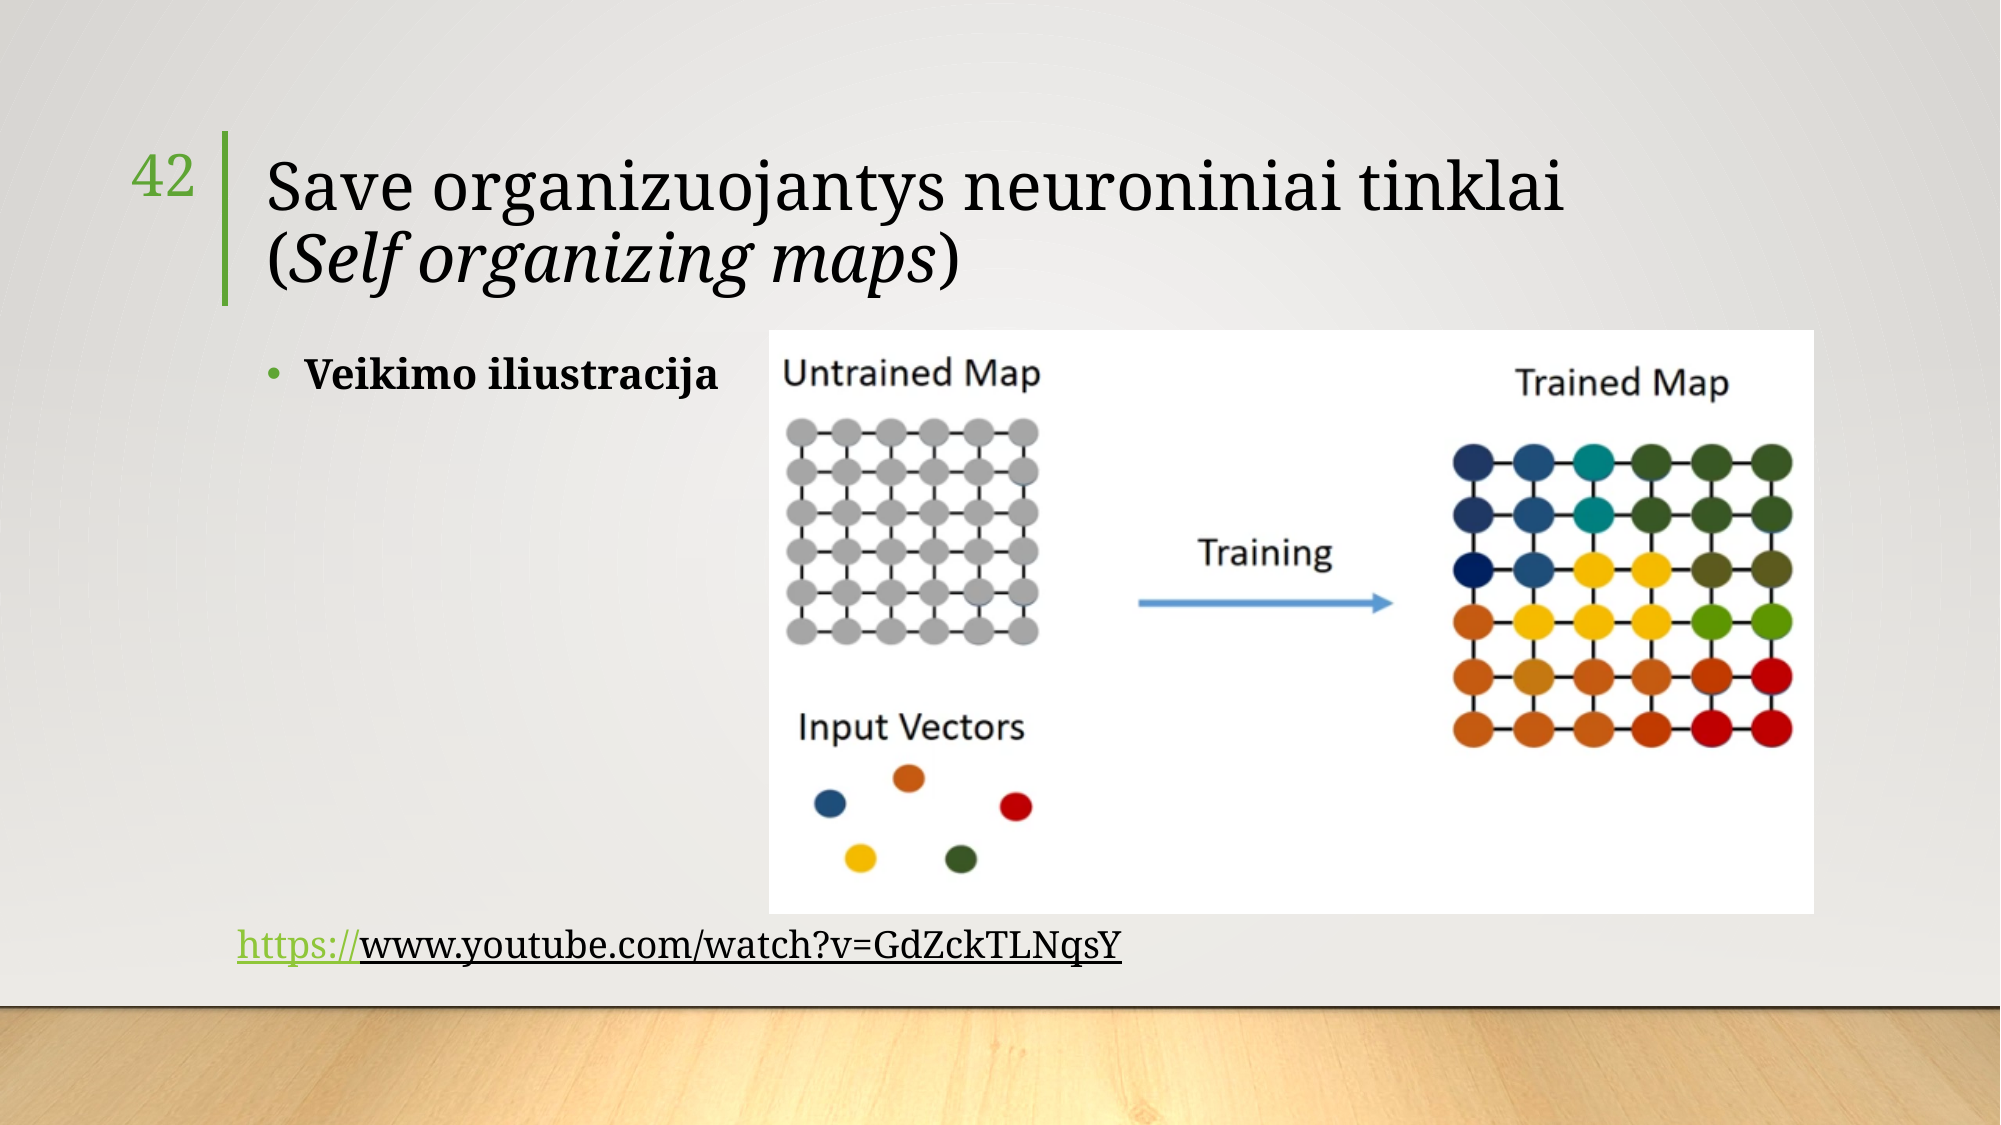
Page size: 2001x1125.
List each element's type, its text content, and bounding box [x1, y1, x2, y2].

picture [769, 330, 1814, 914]
picture [0, 1006, 2000, 1125]
text_box https://www.youtube.com/watch?v=GdZckTLNqsY [222, 913, 1147, 980]
title Save organizuojantys neuroniniai tinklai (Self organizing maps) [251, 131, 1814, 305]
list Veikimo iliustracija [251, 330, 769, 897]
slide_number 42 [78, 131, 212, 254]
